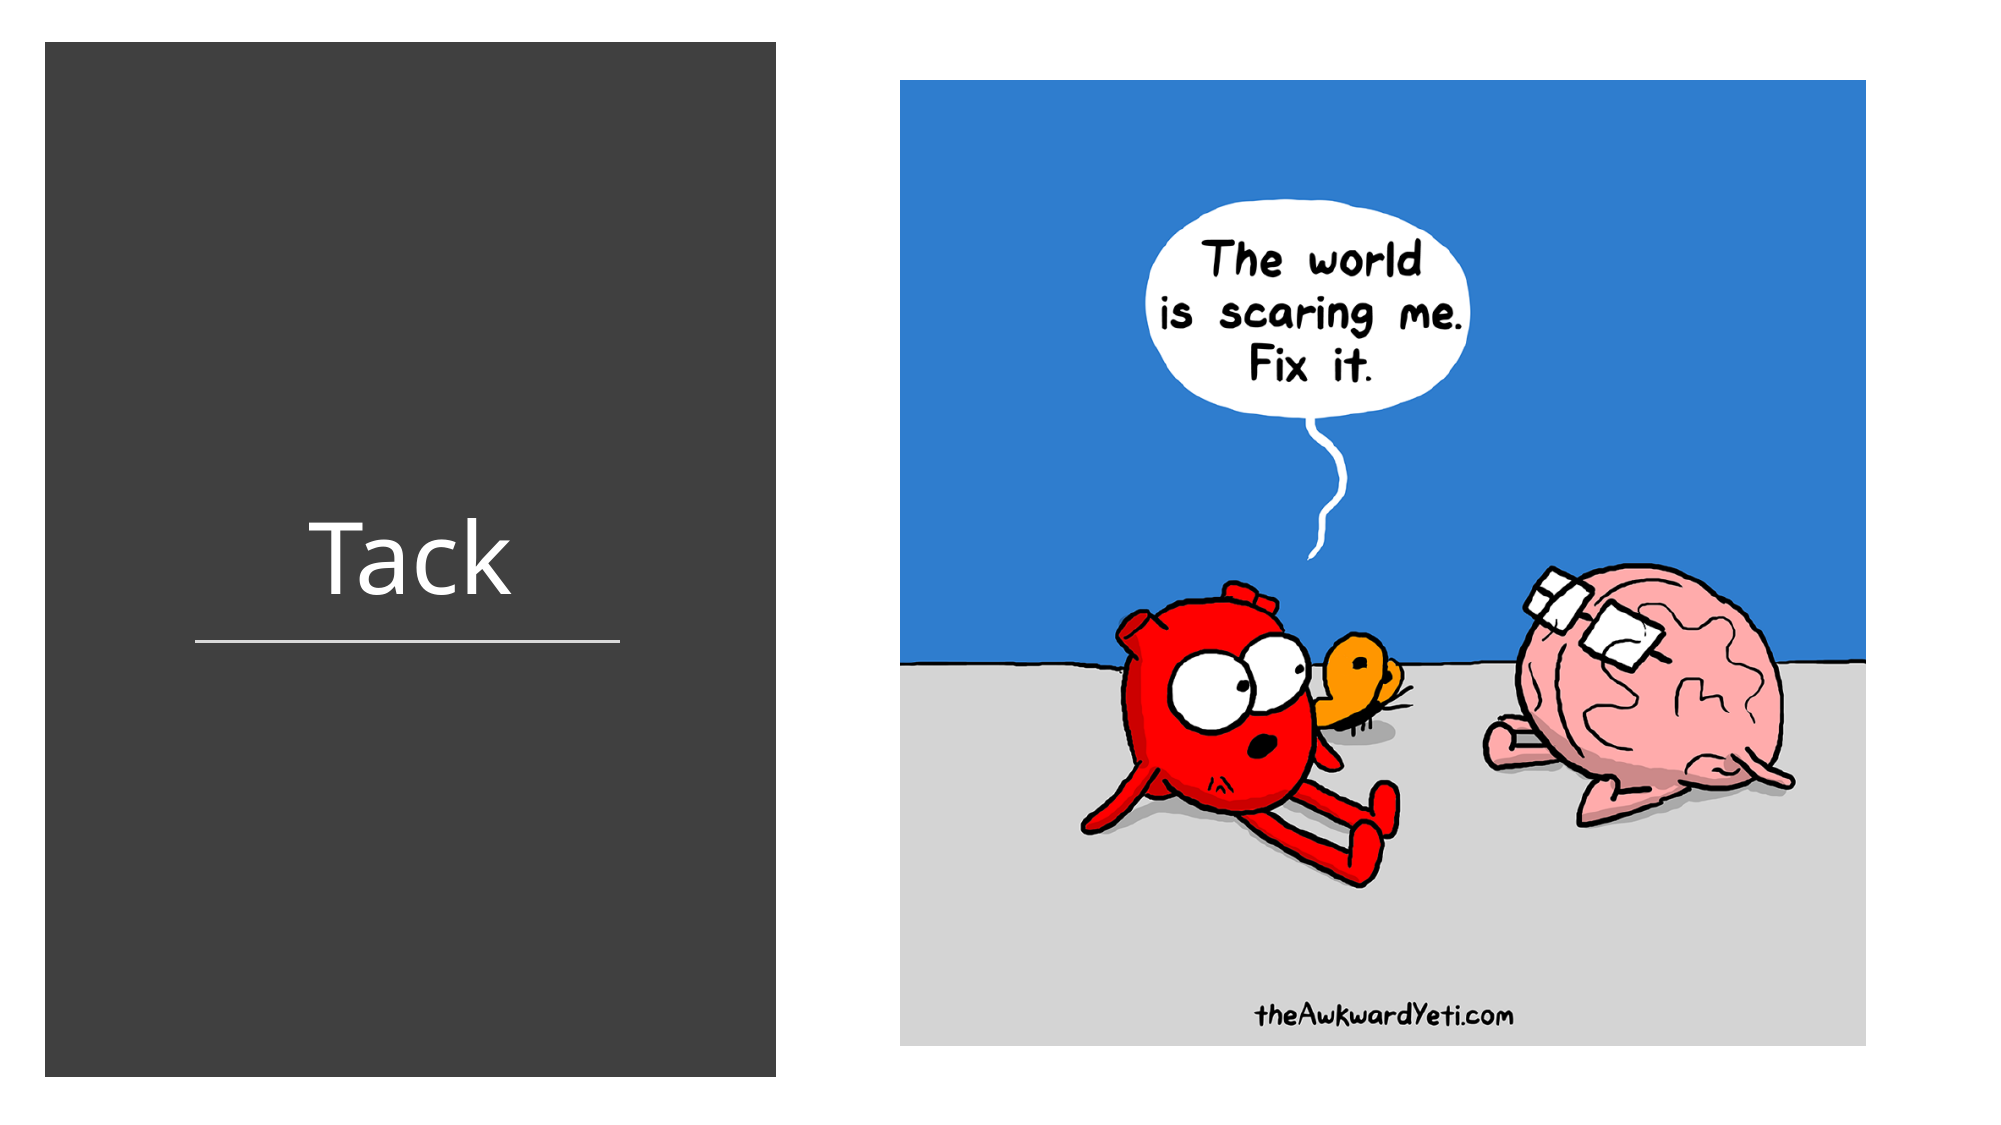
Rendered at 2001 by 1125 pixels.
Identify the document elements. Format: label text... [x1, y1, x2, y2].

title Tack [110, 149, 711, 624]
text_box [54, 52, 767, 1067]
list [900, 80, 1866, 1046]
